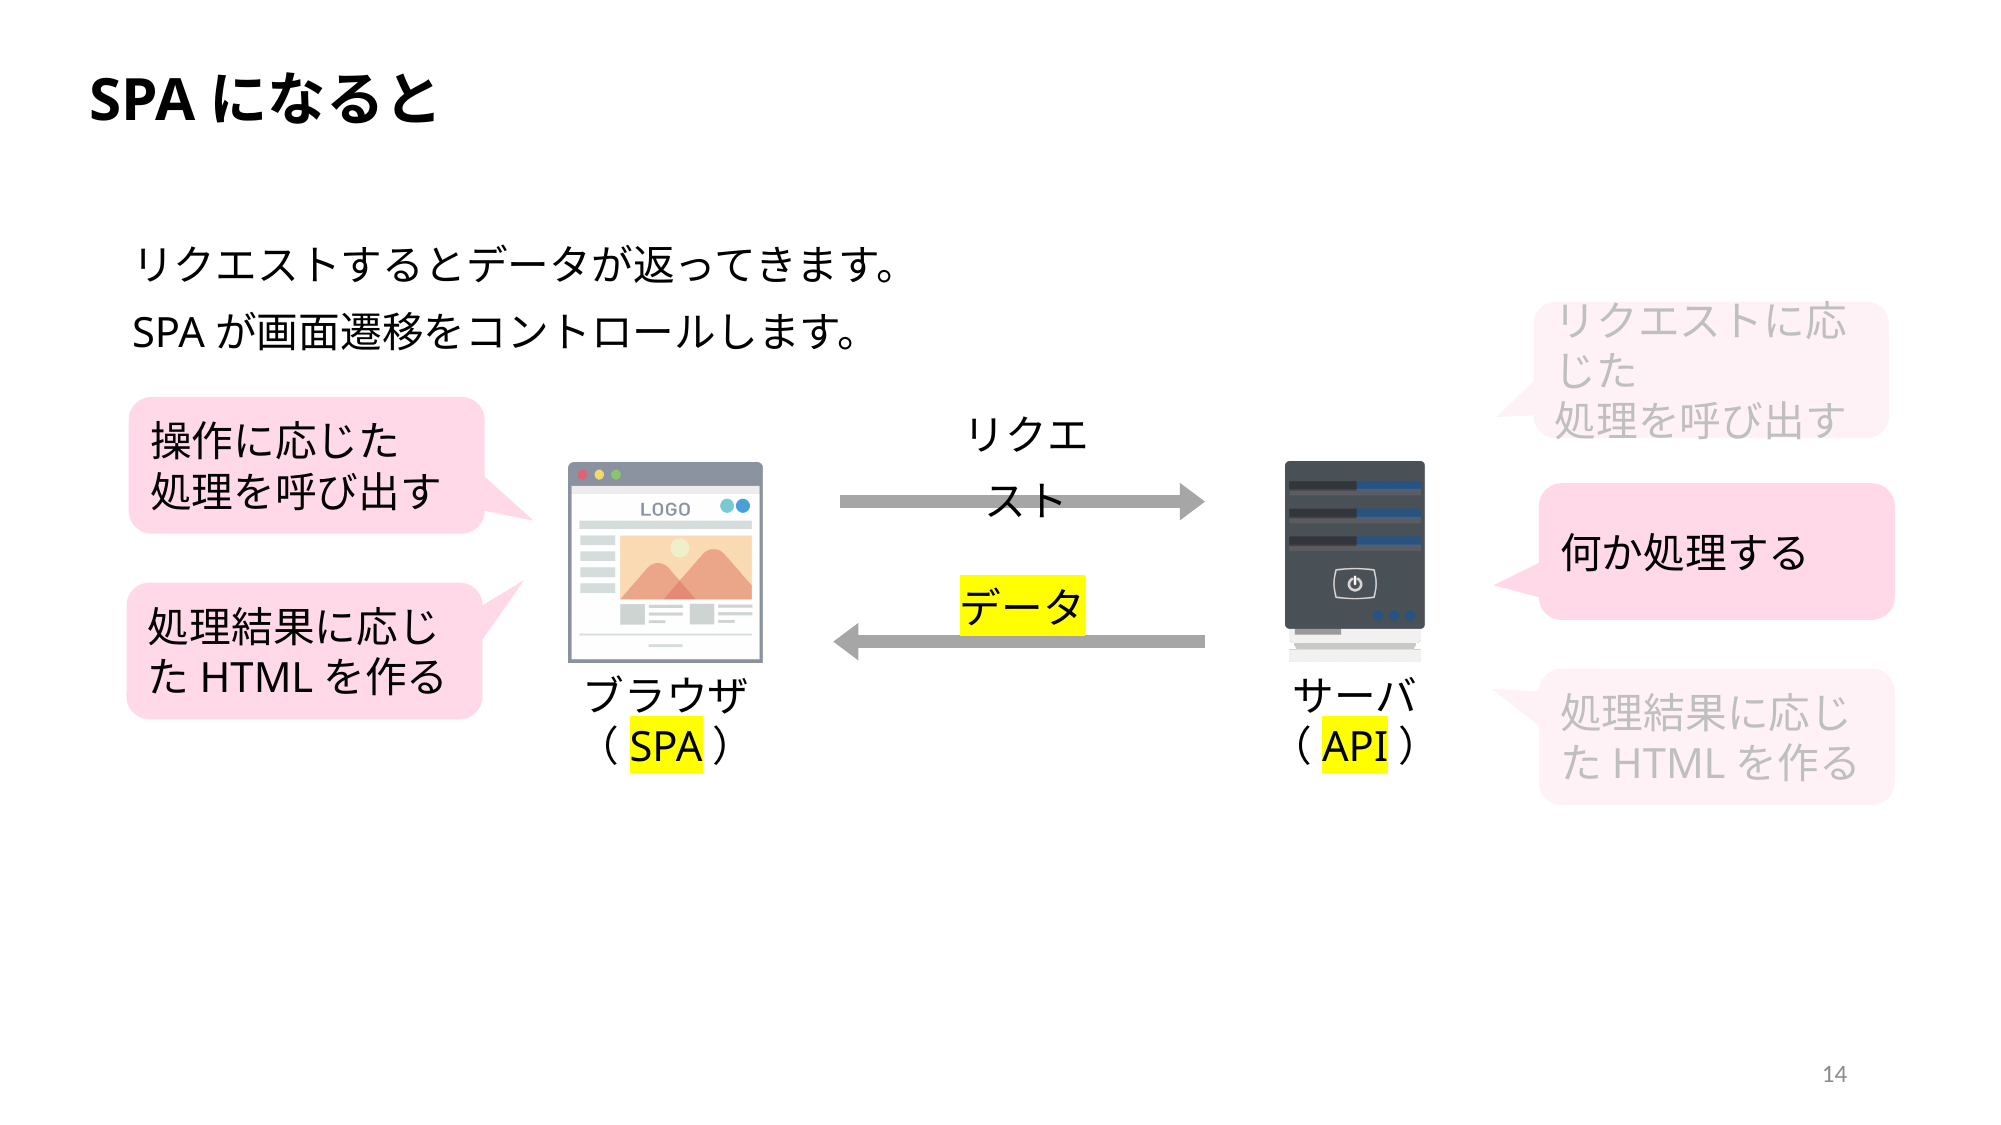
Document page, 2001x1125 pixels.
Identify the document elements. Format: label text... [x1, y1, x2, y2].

text_box ブラウザ （SPA） [523, 669, 808, 770]
text_box 処理結果に応じたHTMLを作る [125, 578, 526, 721]
picture [568, 462, 763, 663]
text_box 何か処理する [1490, 482, 1896, 621]
text_box SPAになると [74, 54, 1454, 140]
text_box リクエスト [944, 502, 1109, 526]
text_box 処理結果に応じたHTMLを作る [1488, 667, 1896, 807]
picture [1285, 461, 1425, 662]
text_box データ [953, 565, 1092, 632]
text_box リクエストするとデータが返ってきます。 SPAが画面遷移をコントロールします。 [117, 214, 1904, 363]
text_box リクエスト [944, 391, 1109, 501]
text_box サーバ （API） [1213, 669, 1498, 770]
slide_number 14 [1412, 1042, 1863, 1103]
text_box 操作に応じた 処理を呼び出す [127, 395, 538, 535]
text_box リクエストに応じた 処理を呼び出す [1493, 300, 1891, 440]
